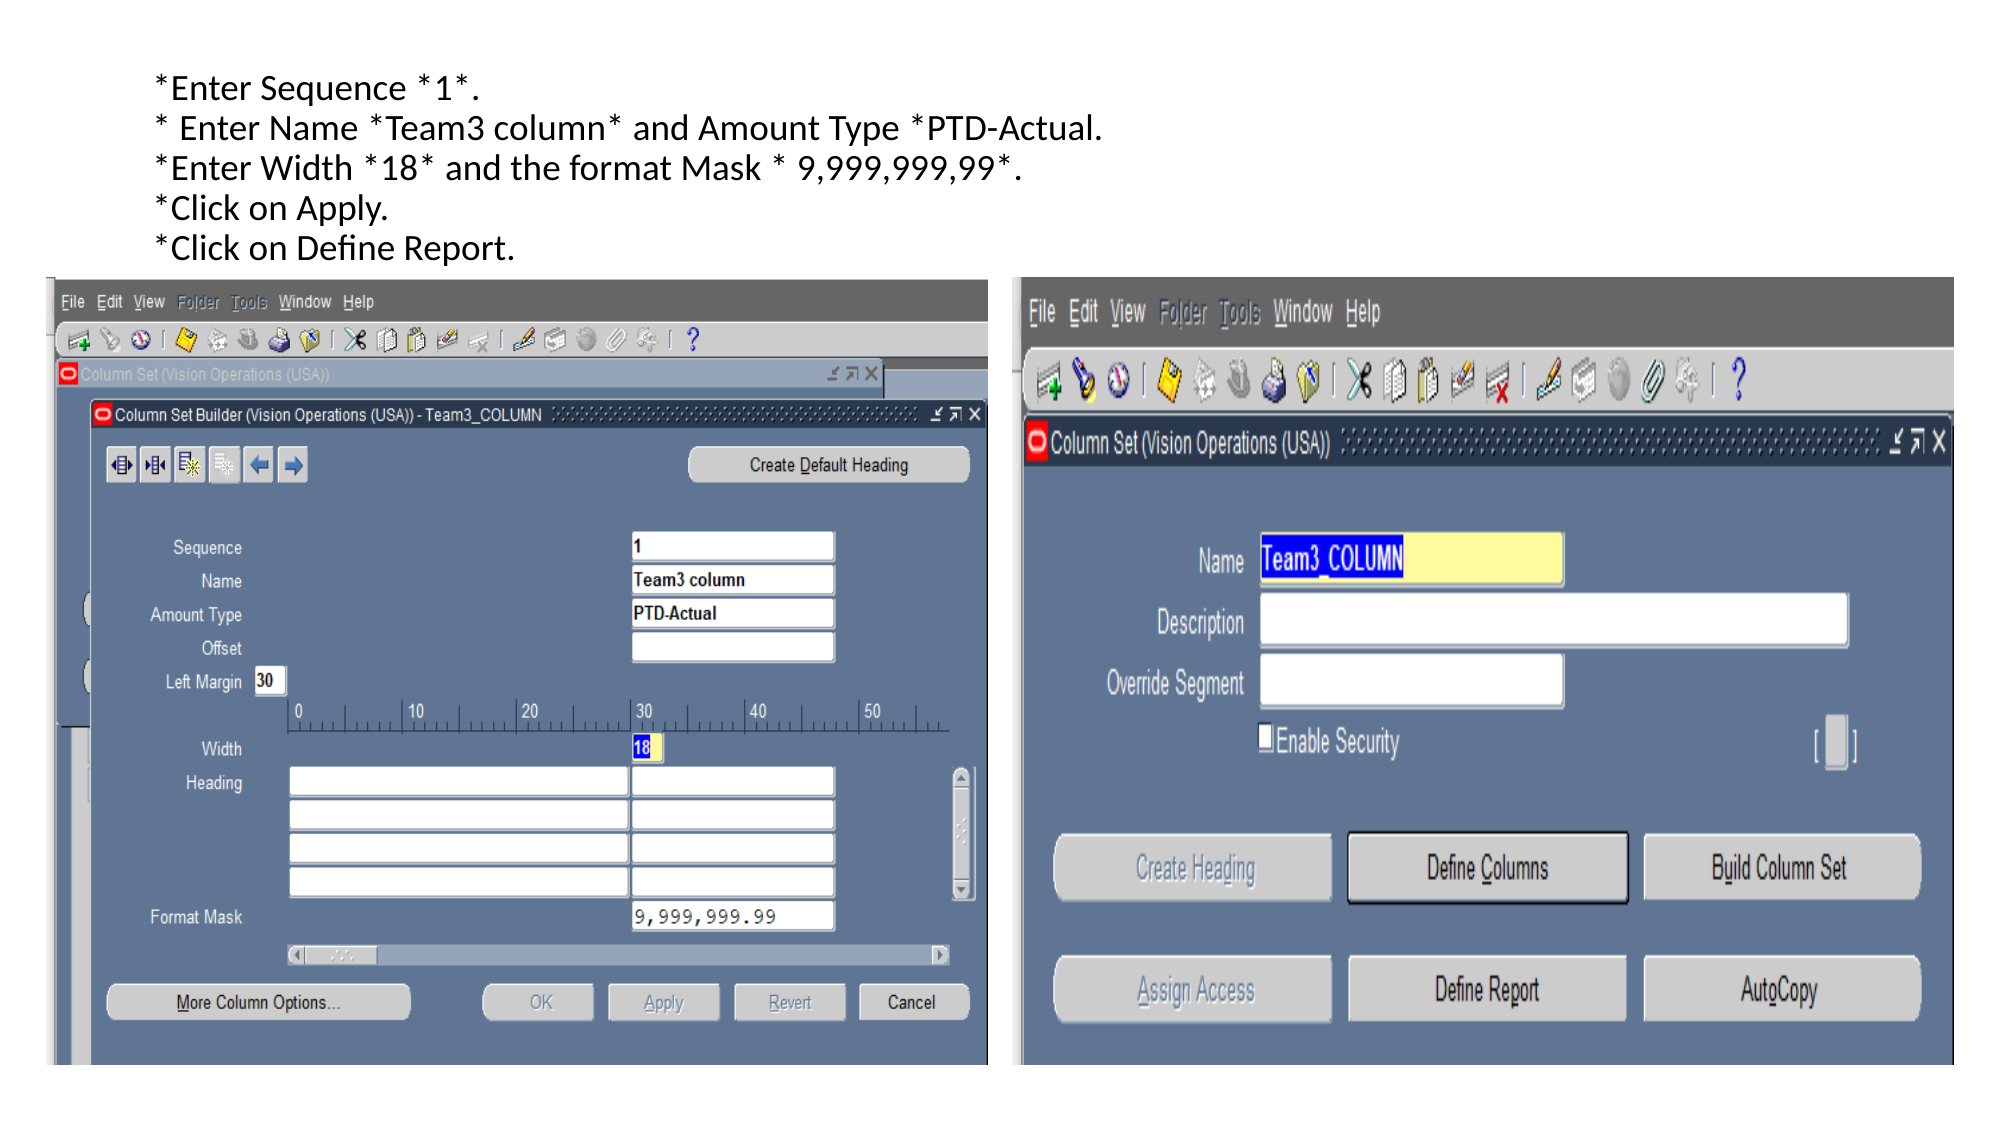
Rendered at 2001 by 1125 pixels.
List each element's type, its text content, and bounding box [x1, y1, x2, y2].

title *Enter Sequence *1*. * Enter Name *Team3 column* and Amount Type *PTD-Actual. *Enter Width *18* and the format Mask * 9,999,999,99*. *Click on Apply. *Click on Define Report. [137, 59, 1863, 278]
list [45, 277, 988, 1066]
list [1012, 277, 1954, 1066]
